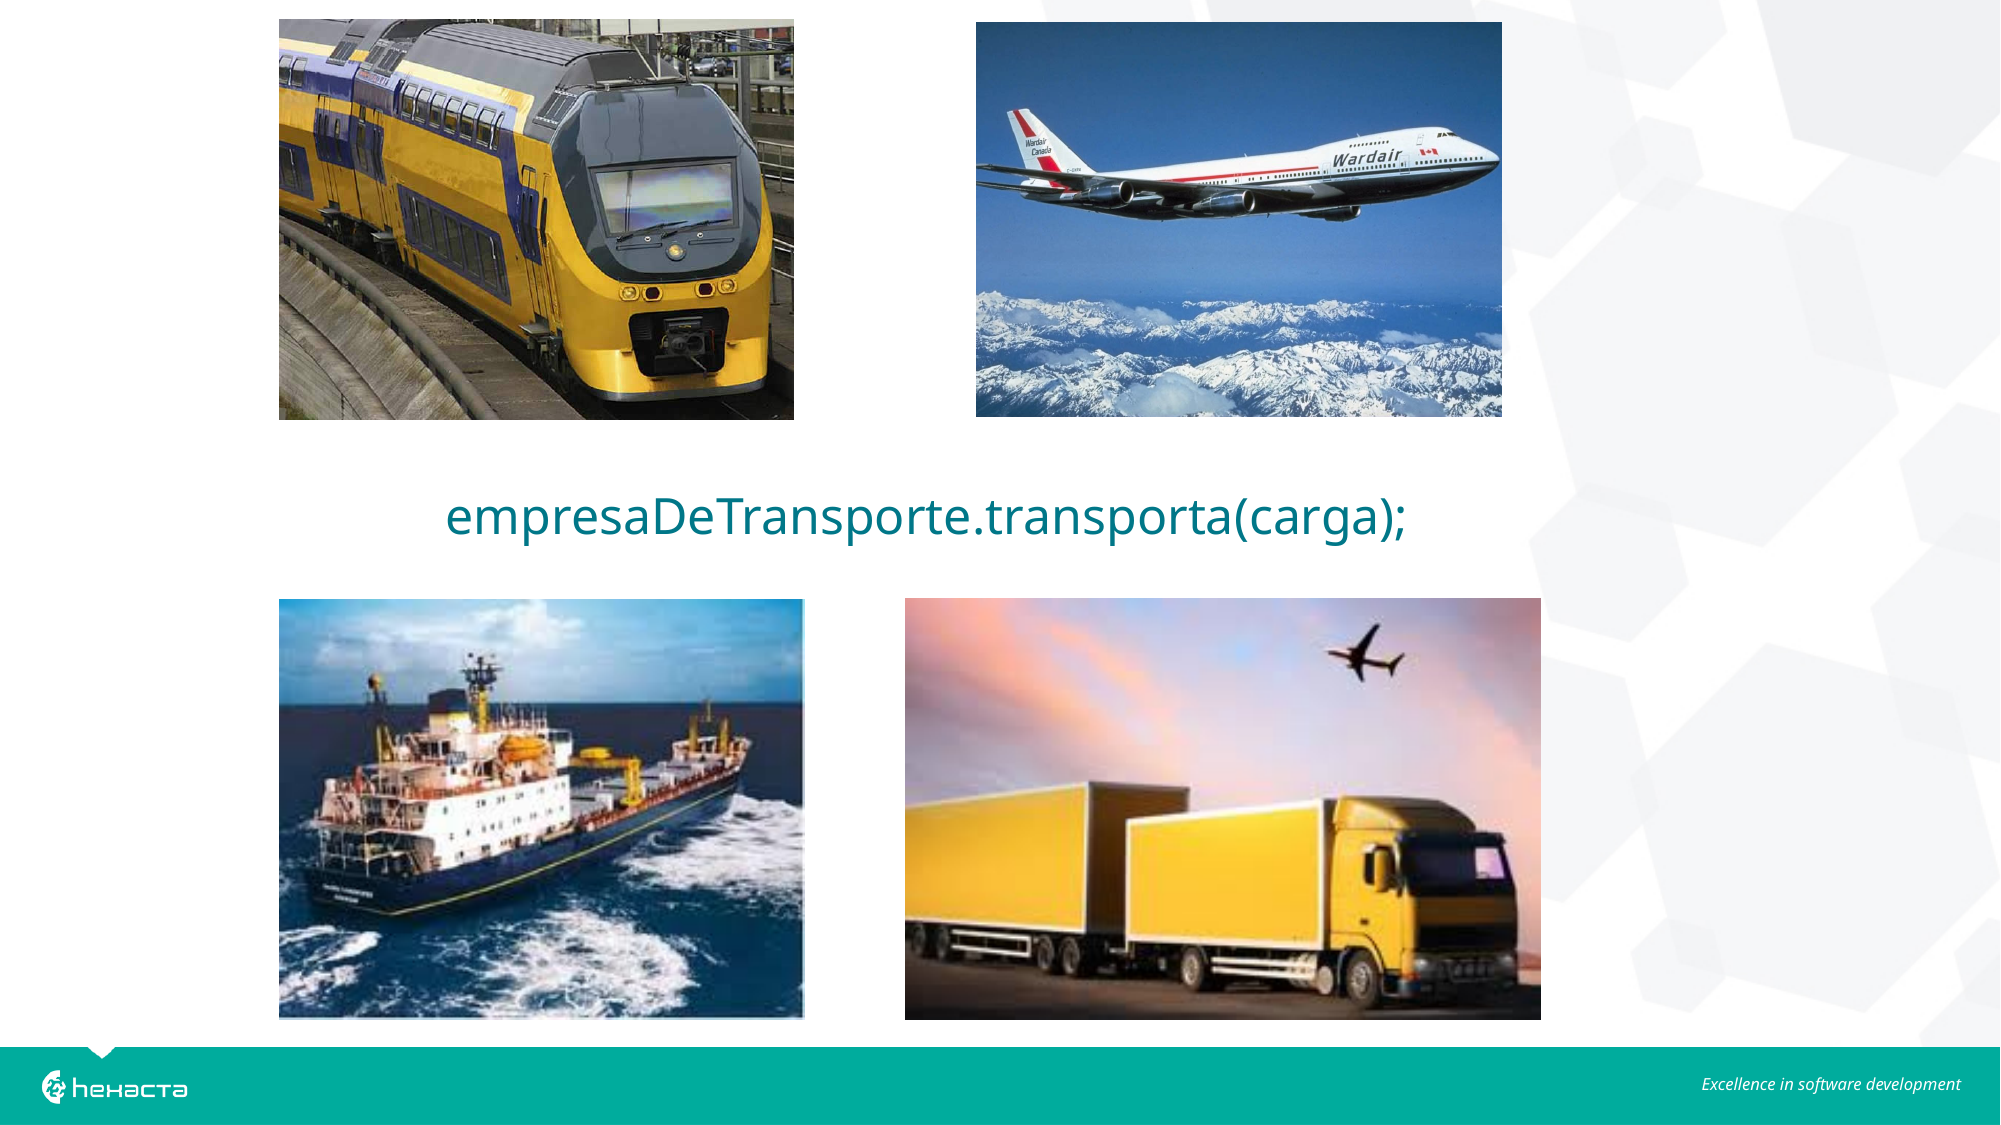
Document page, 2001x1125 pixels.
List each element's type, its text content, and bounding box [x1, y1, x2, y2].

text_box empresaDeTransporte.transporta(carga); [431, 476, 1424, 552]
picture [0, 0, 2001, 1125]
